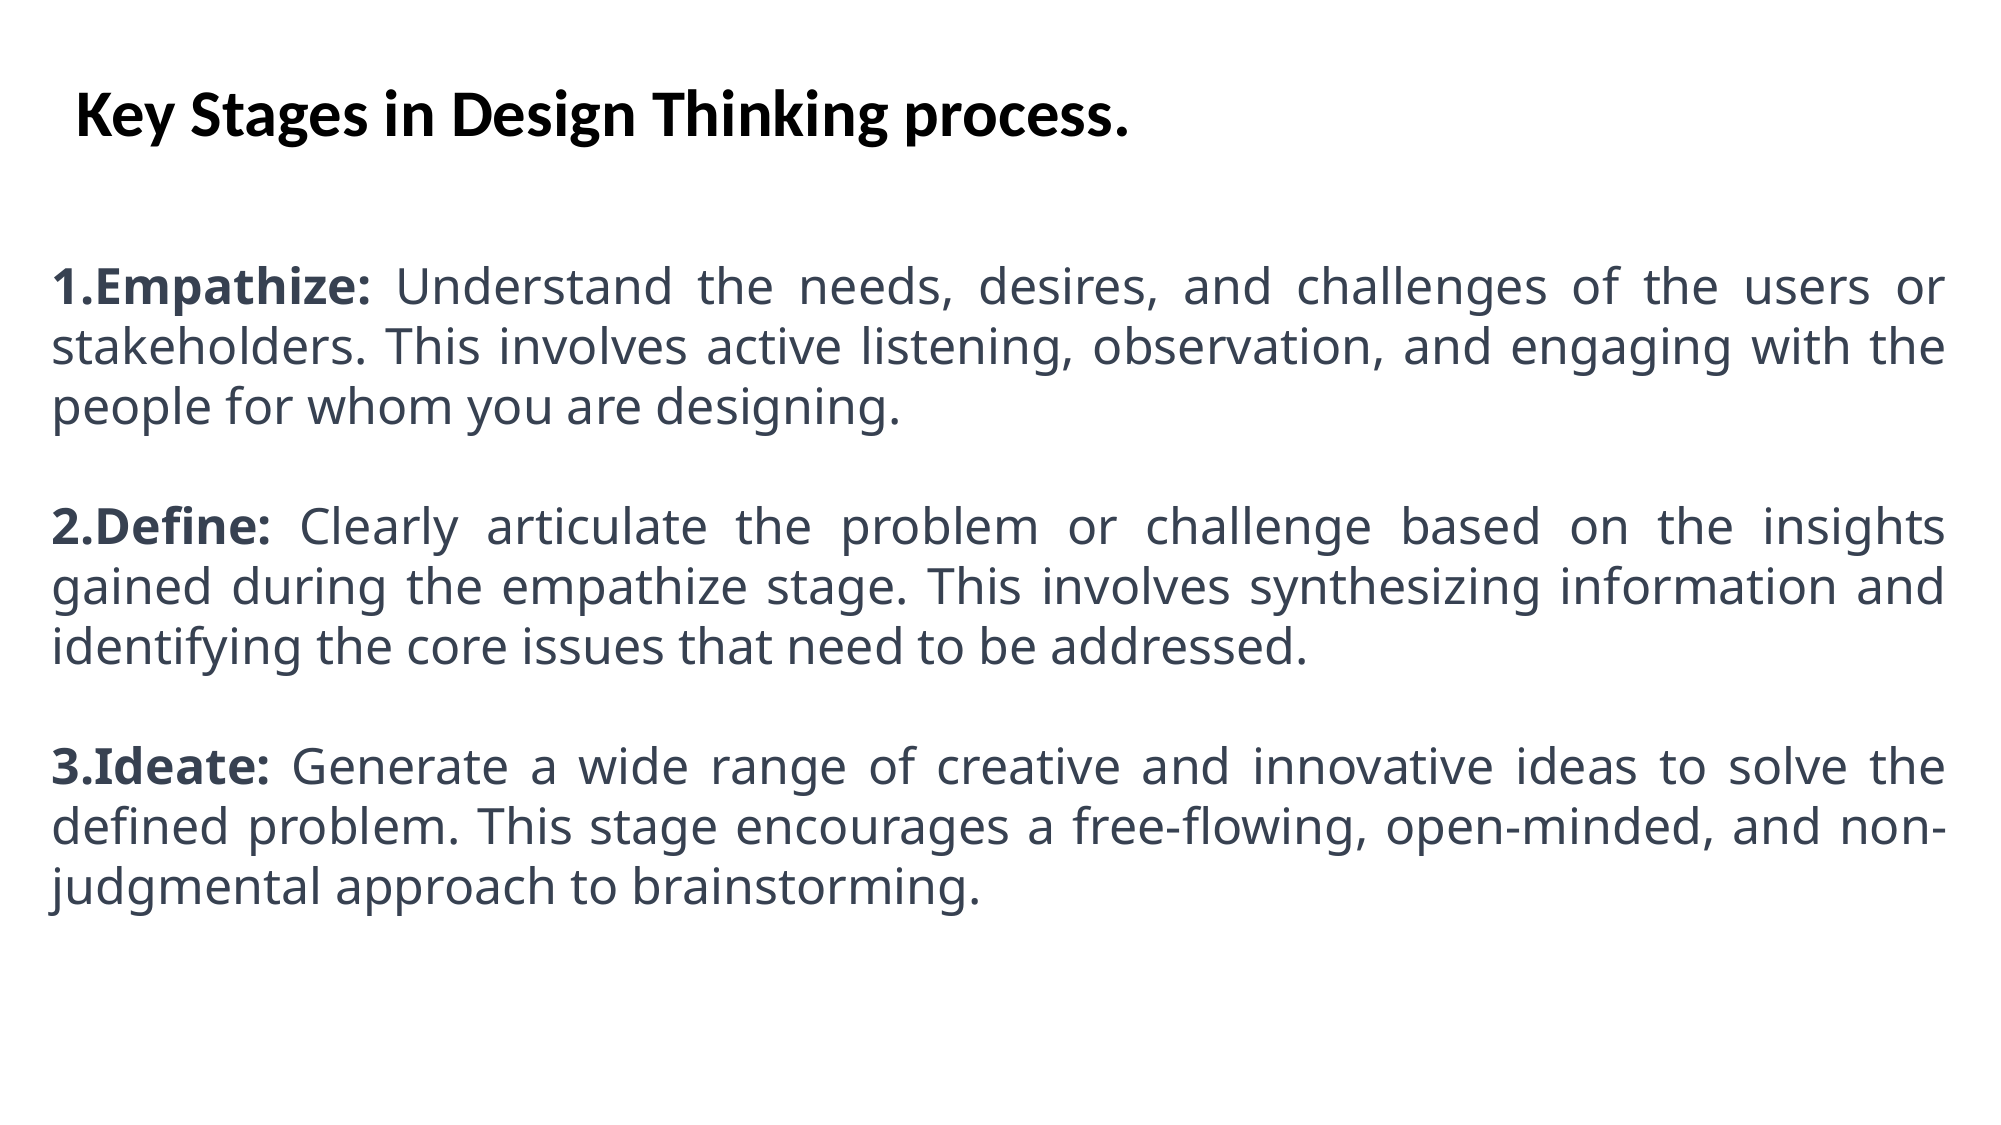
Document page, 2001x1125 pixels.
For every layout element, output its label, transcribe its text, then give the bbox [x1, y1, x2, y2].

text_box Key Stages in Design Thinking process. [61, 62, 1262, 158]
text_box Empathize: Understand the needs, desires, and challenges of the users or stakeholders. This involves active listening, observation, and engaging with the people for whom you are designing. Define: Clearly articulate the problem or challenge based on the insights gained during the empathize stage. This involves synthesizing information and identifying the core issues that need to be addressed. Ideate: Generate a wide range of creative and innovative ideas to solve the defined problem. This stage encourages a free-flowing, open-minded, and non-judgmental approach to brainstorming. [37, 247, 1963, 922]
